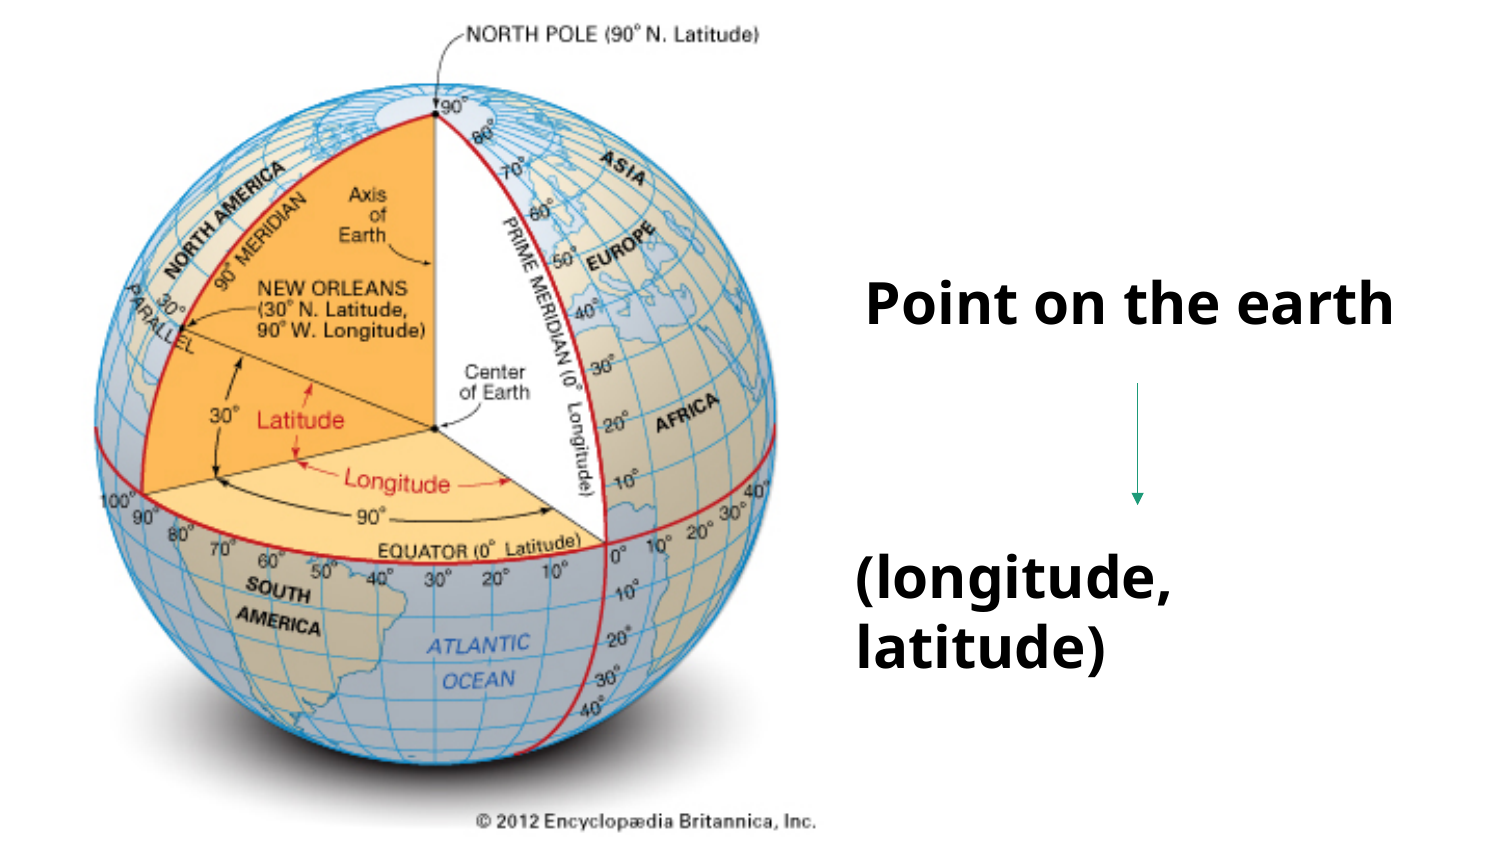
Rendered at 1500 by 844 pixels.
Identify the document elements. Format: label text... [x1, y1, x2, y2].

text_box Point on the earth [849, 259, 1430, 345]
picture [49, 5, 825, 837]
text_box (longitude, latitude) [840, 533, 1435, 688]
